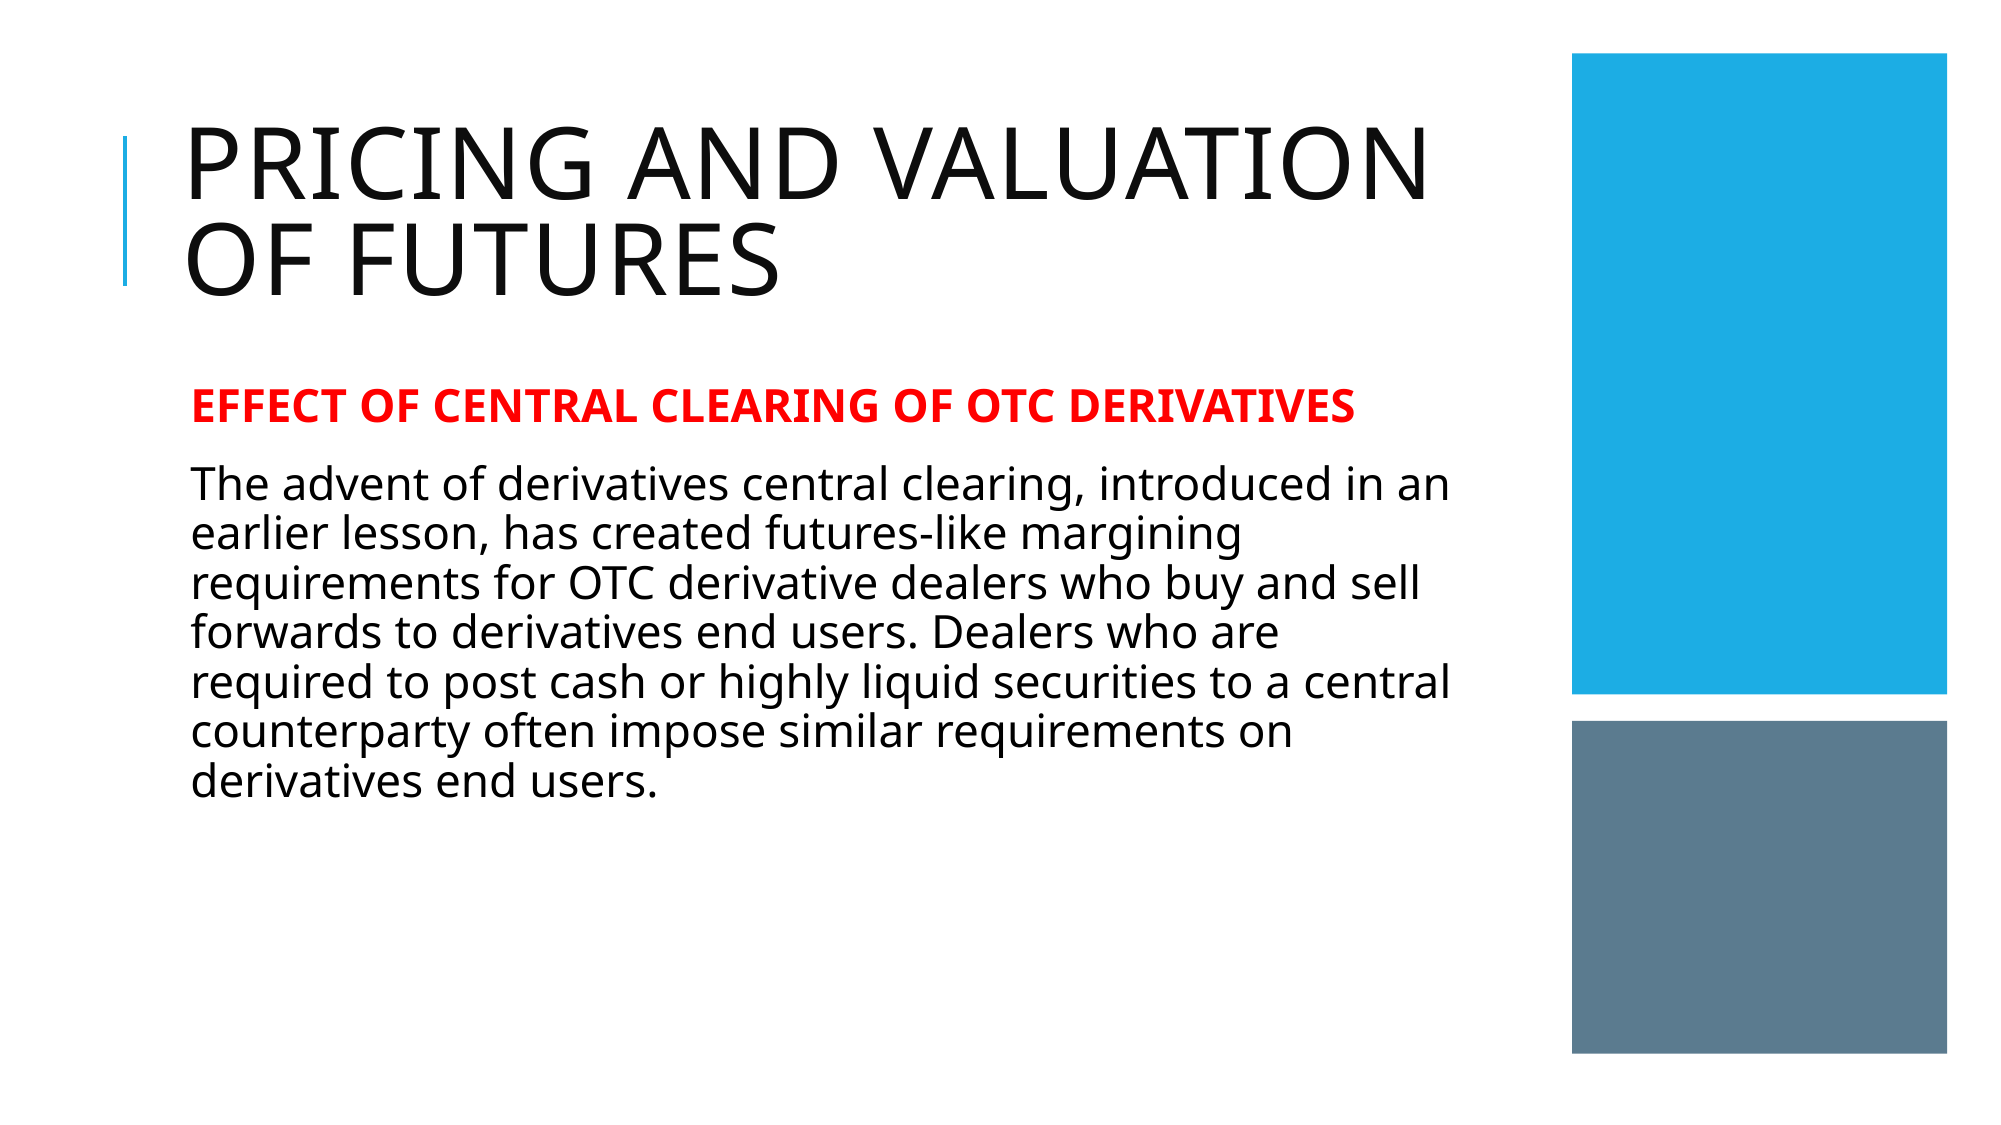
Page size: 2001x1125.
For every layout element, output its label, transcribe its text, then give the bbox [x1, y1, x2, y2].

title Pricing and valuation of futures [168, 96, 1484, 342]
text_box [1571, 720, 1948, 1055]
text_box [1571, 52, 1948, 696]
list EFFECT OF CENTRAL CLEARING OF OTC DERIVATIVES The advent of derivatives central clearing, introduced in an earlier lesson, has created futures-like margining requirements for OTC derivative dealers who buy and sell forwards to derivatives end users. Dealers who are required to post cash or highly liquid securities to a central counterparty often impose similar requirements on derivatives end users. [168, 375, 1484, 1035]
